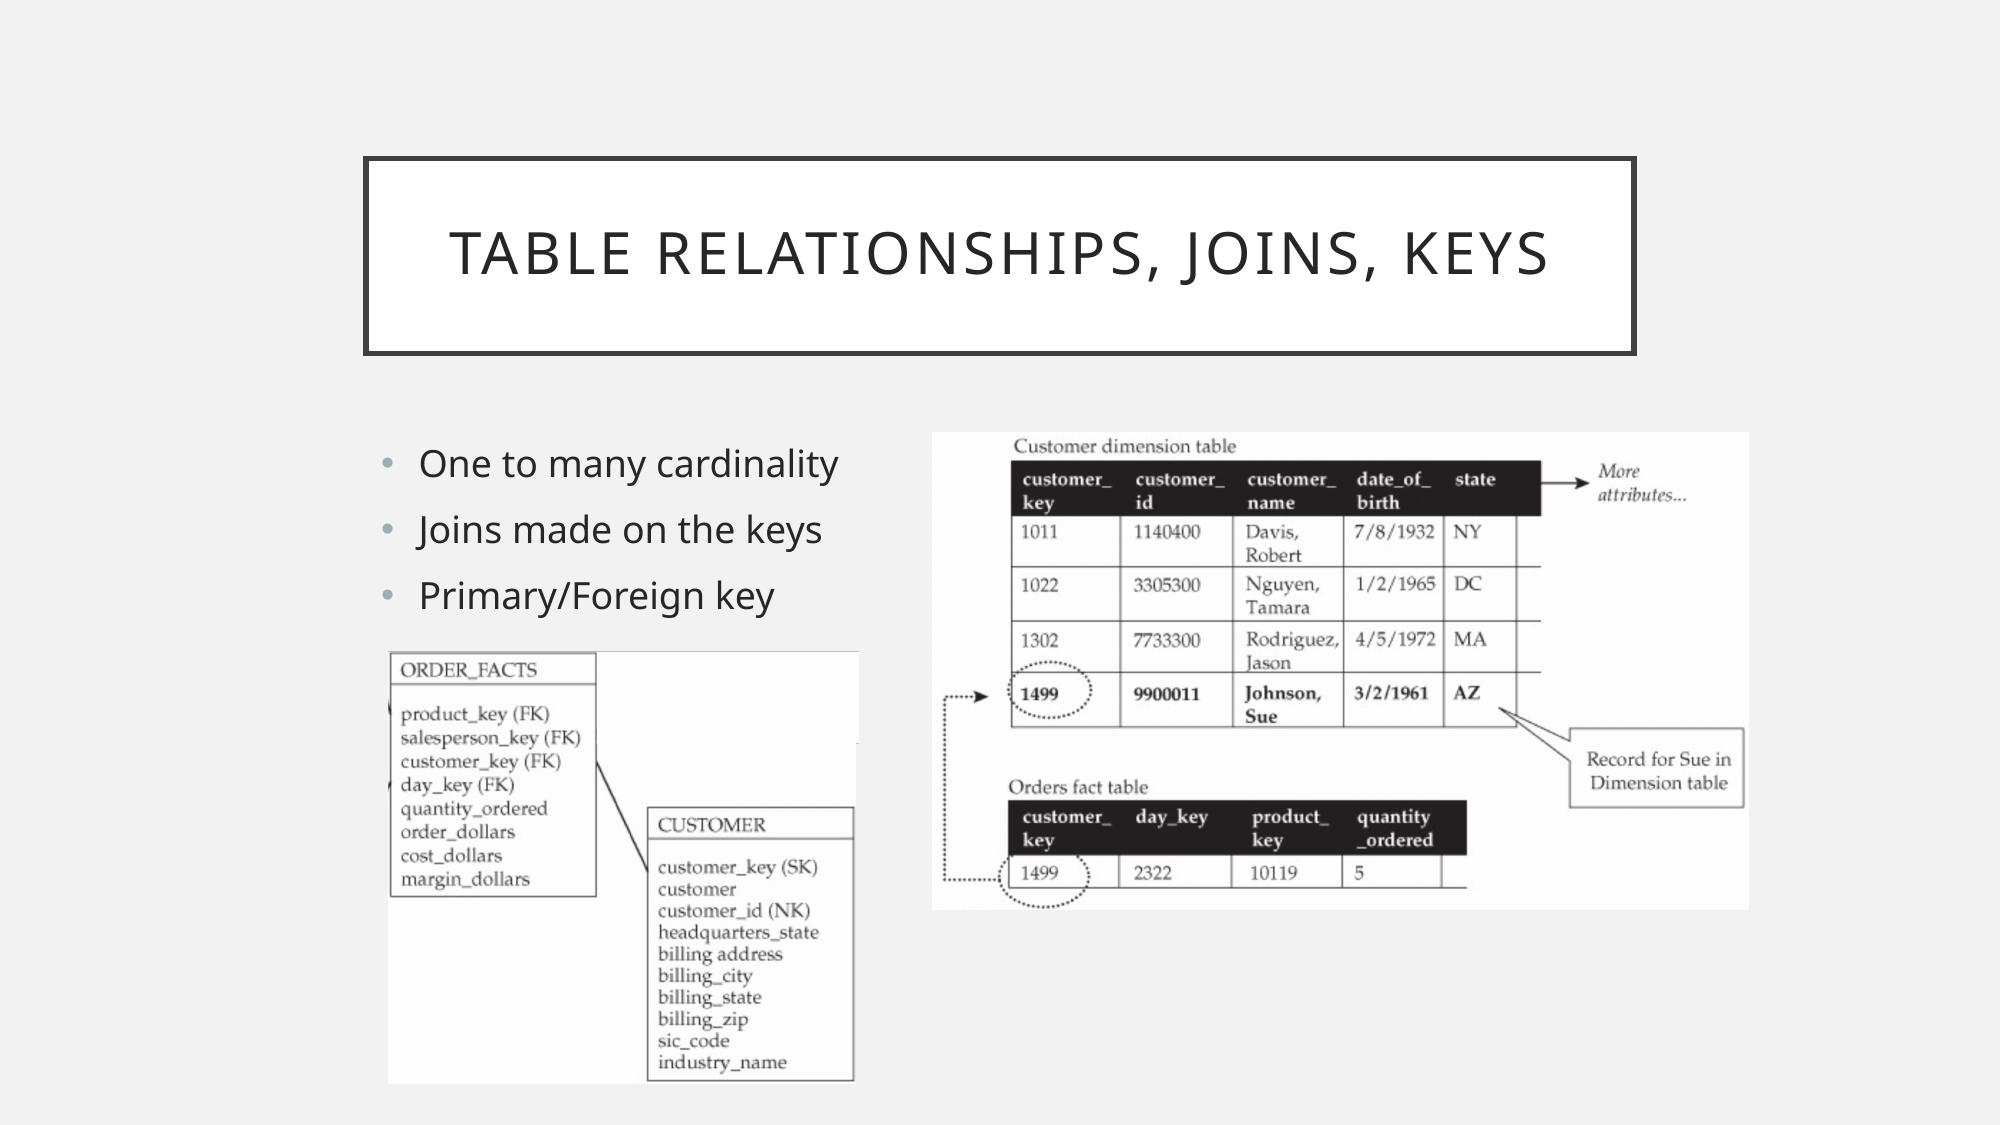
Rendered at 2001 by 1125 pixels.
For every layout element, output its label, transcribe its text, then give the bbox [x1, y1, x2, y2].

list One to many cardinality Joins made on the keys Primary/Foreign key [366, 432, 882, 942]
picture [932, 432, 1749, 910]
title Table relationships, joins, keys [363, 156, 1637, 356]
picture [388, 645, 859, 1084]
